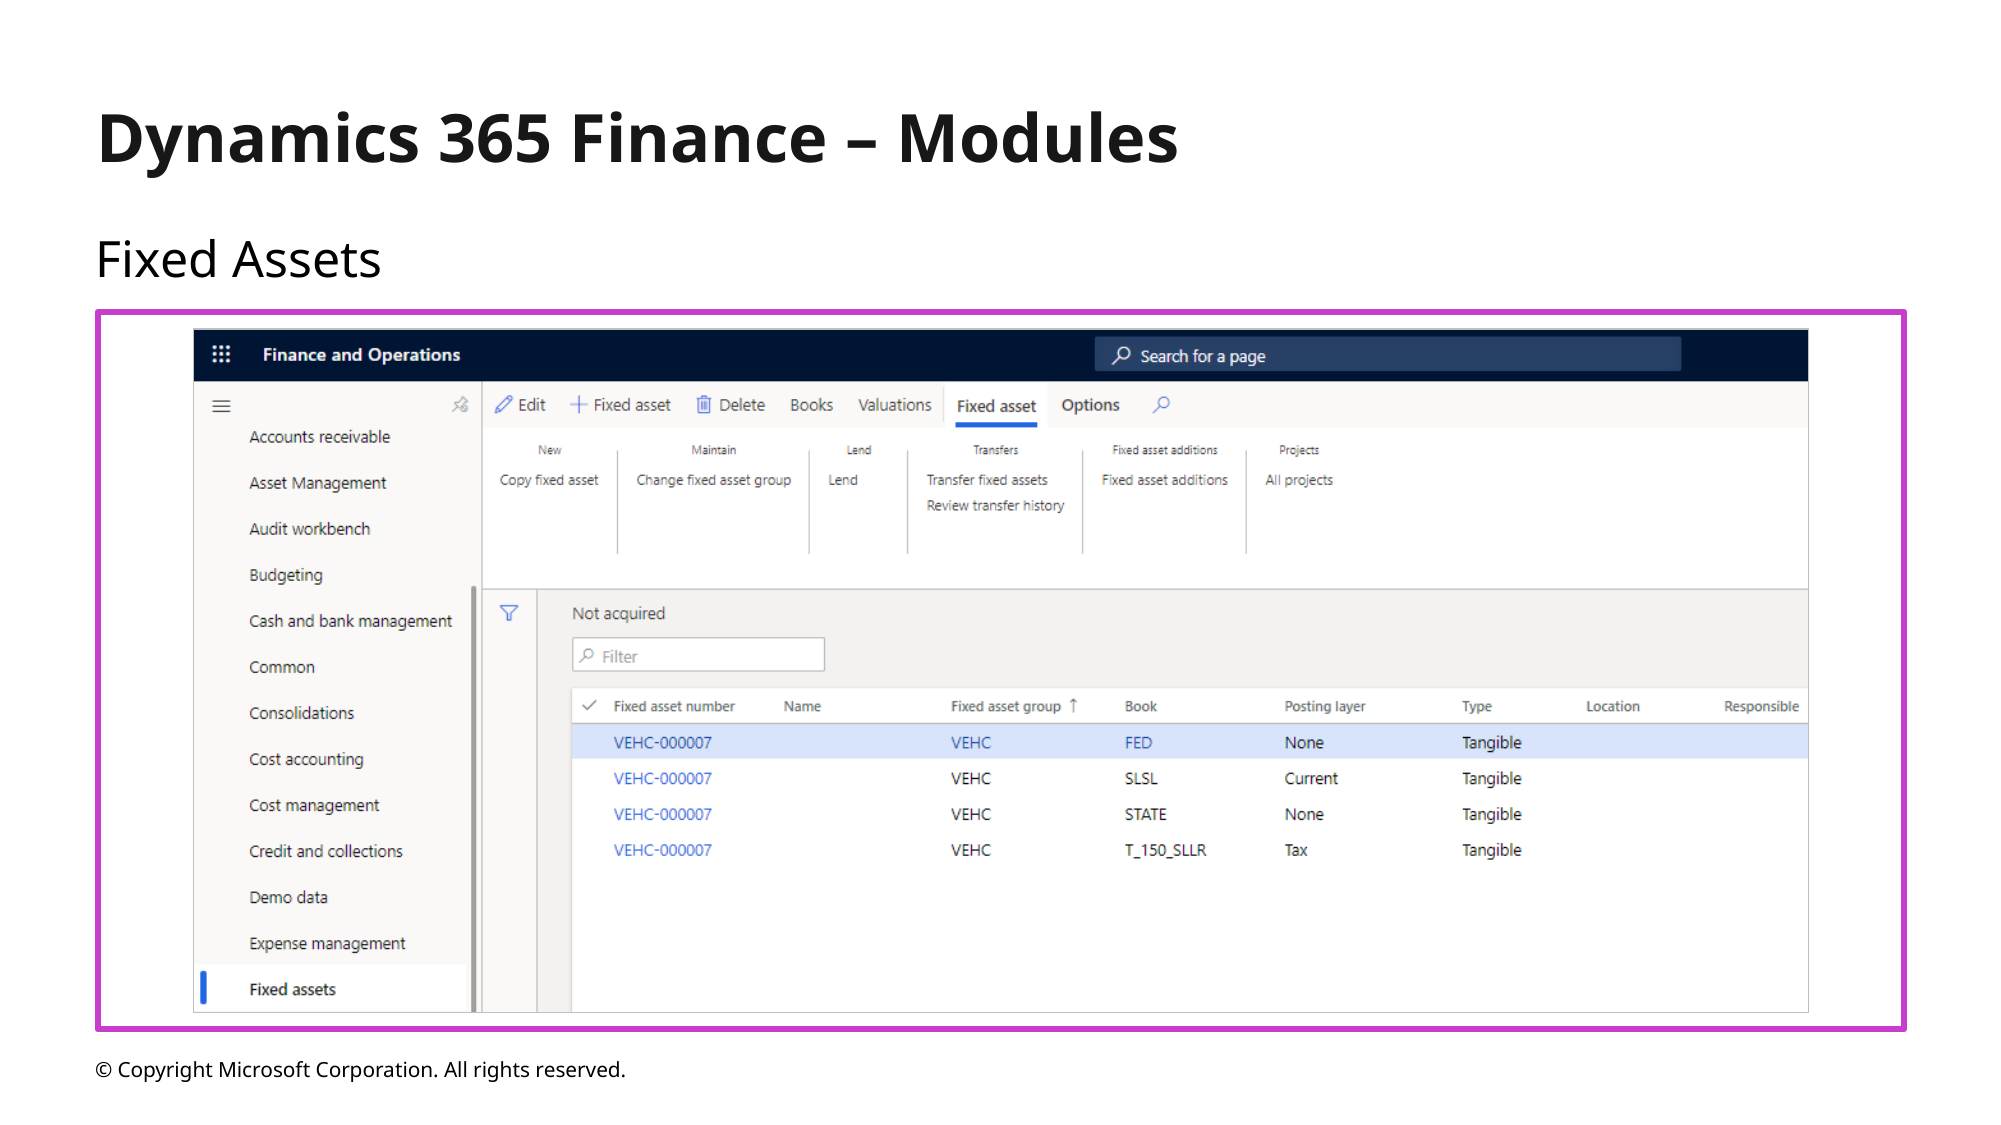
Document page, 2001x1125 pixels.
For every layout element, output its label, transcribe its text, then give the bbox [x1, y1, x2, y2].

list Fixed Assets [95, 227, 1903, 289]
title Dynamics 365 Finance – Modules [96, 96, 1903, 177]
picture [193, 329, 1809, 1012]
text_box [97, 311, 1905, 1030]
